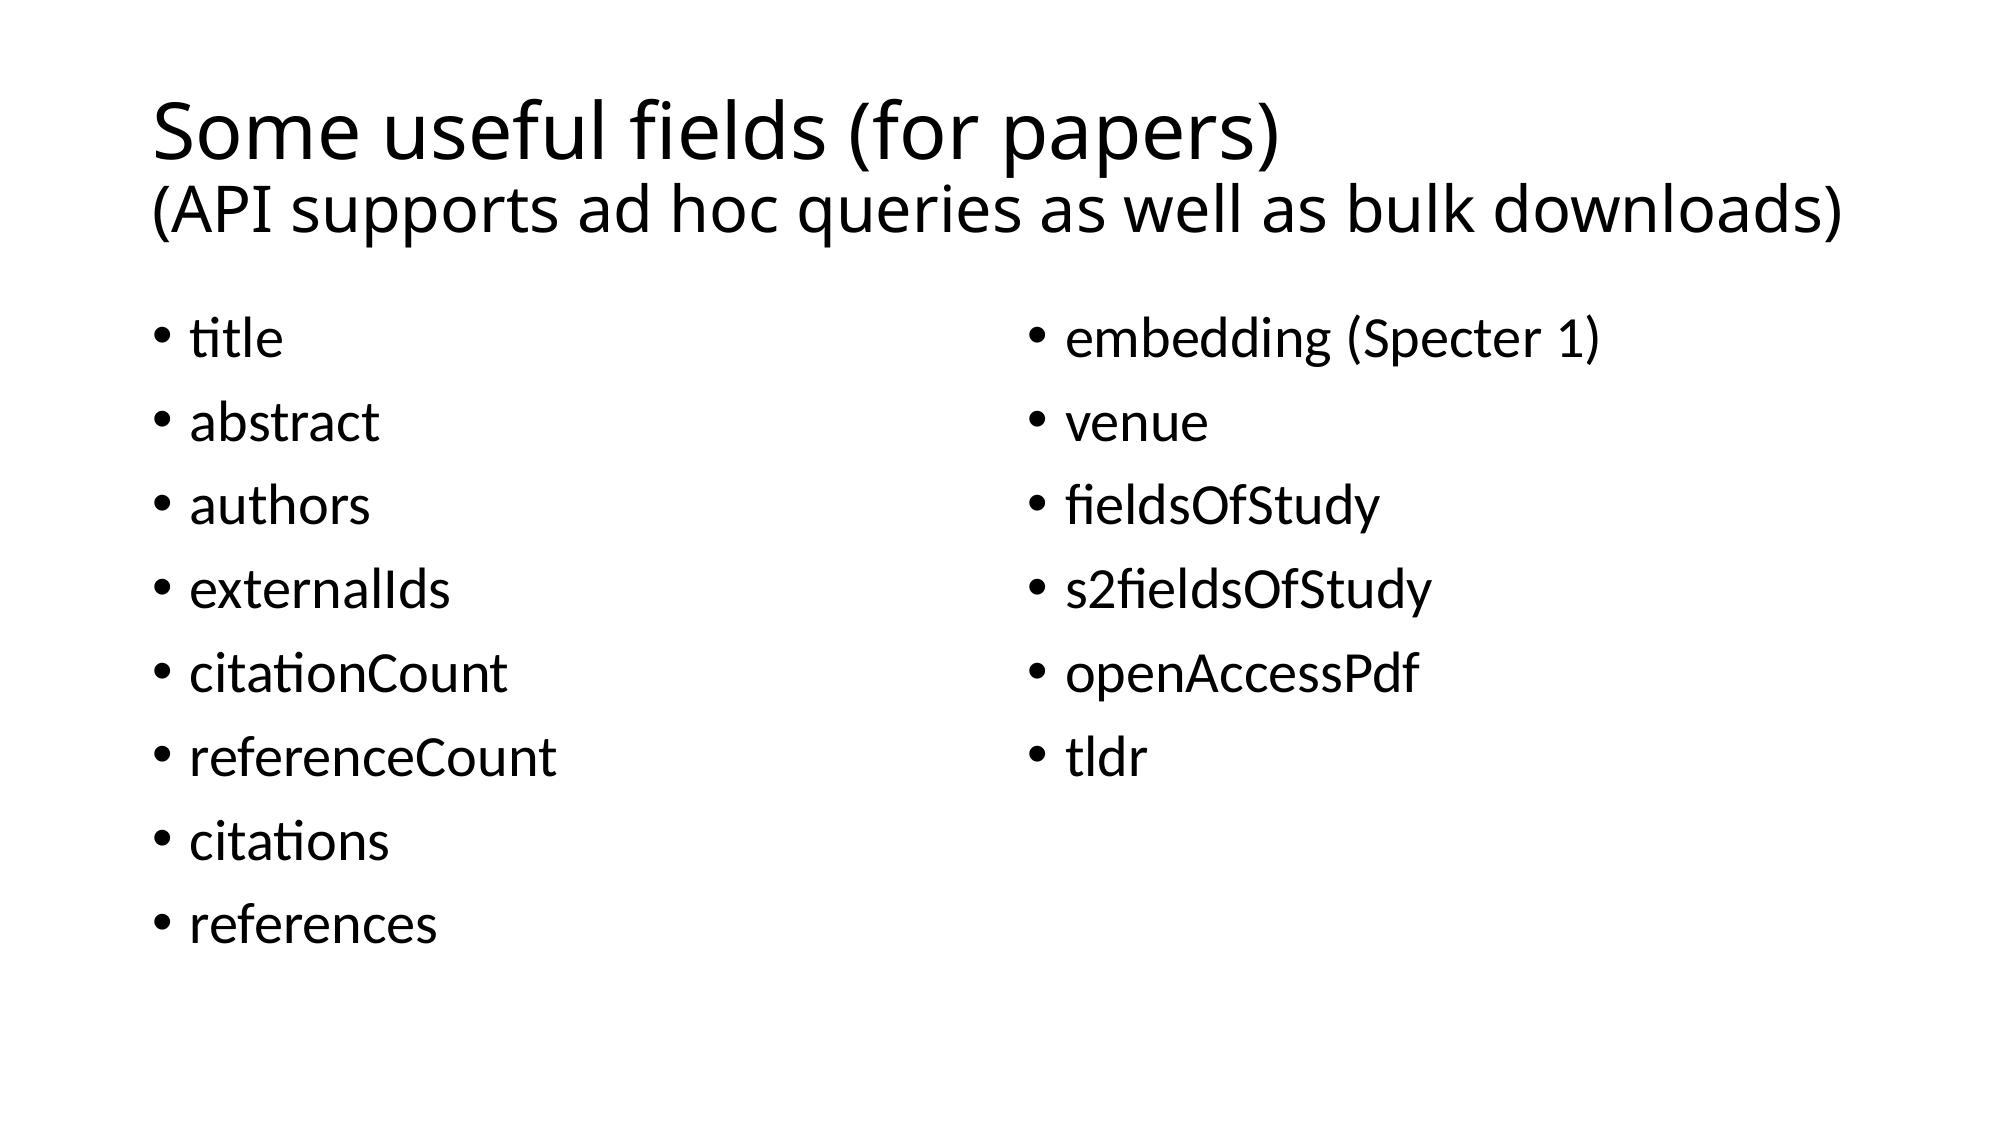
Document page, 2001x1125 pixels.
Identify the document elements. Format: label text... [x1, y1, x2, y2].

list title abstract authors externalIds citationCount referenceCount citations references [137, 299, 988, 1014]
title Some useful fields (for papers) (API supports ad hoc queries as well as bulk downloads) [137, 59, 1863, 278]
list embedding (Specter 1) venue fieldsOfStudy s2fieldsOfStudy openAccessPdf tldr [1012, 299, 1863, 1014]
